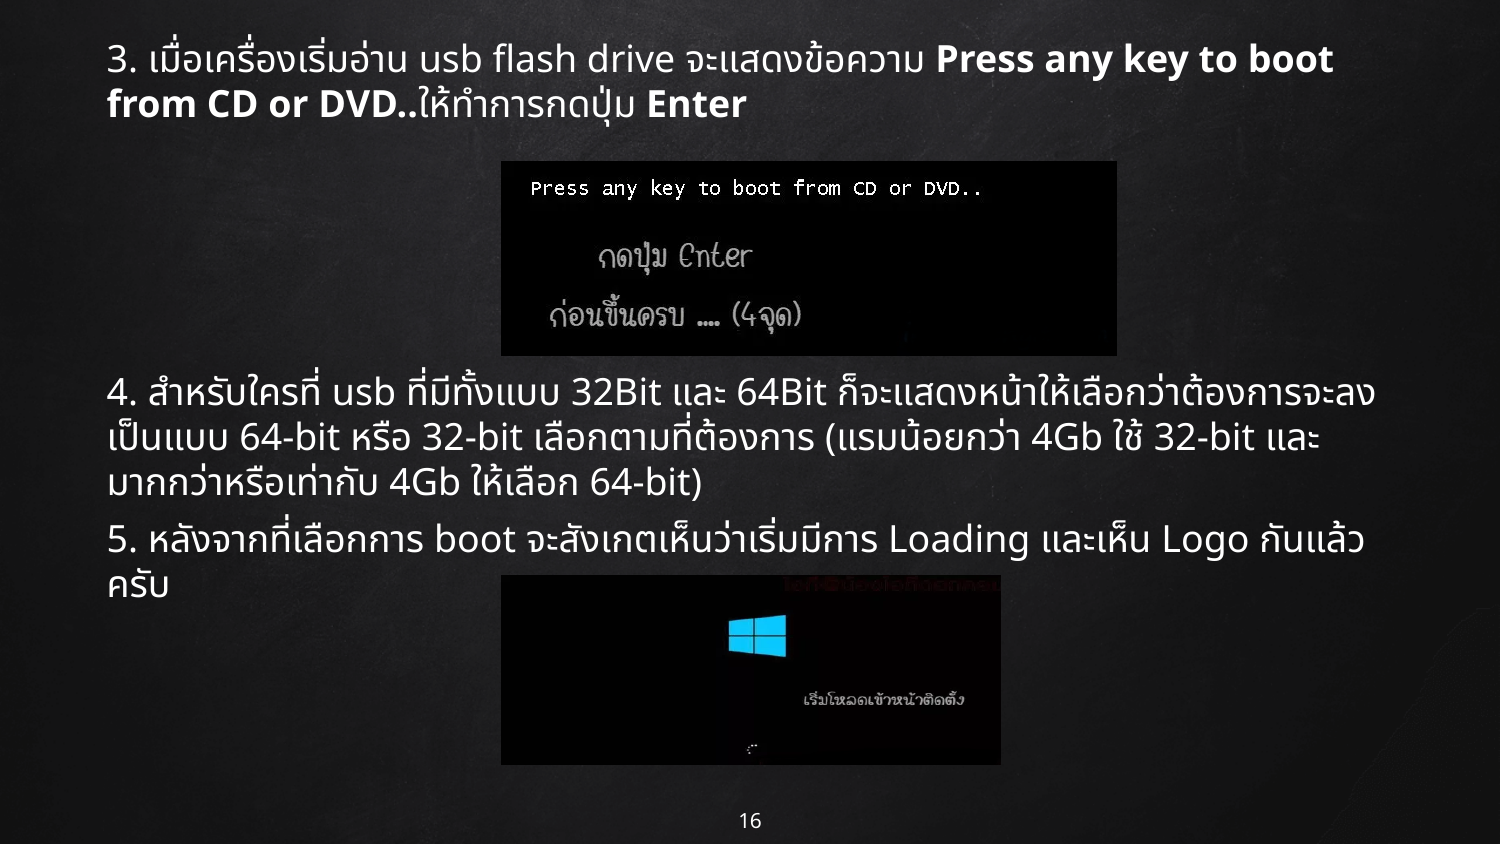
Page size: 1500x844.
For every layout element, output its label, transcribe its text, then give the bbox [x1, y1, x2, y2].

list 3. เมื่อเครื่องเริ่มอ่าน usb flash drive จะแสดงข้อความ Press any key to boot from CD or DVD..ให้ทำการกดปุ่ม Enter 4. สำหรับใครที่ usb ที่มีทั้งแบบ 32Bit และ 64Bit ก็จะแสดงหน้าให้เลือกว่าต้องการจะลงเป็นแบบ 64-bit หรือ 32-bit เลือกตามที่ต้องการ (แรมน้อยกว่า 4Gb ใช้ 32-bit และ มากกว่าหรือเท่ากับ 4Gb ให้เลือก 64-bit) 5. หลังจากที่เลือกการ boot จะสังเกตเห็นว่าเริ่มมีการ Loading และเห็น Logo กันแล้วครับ [75, 20, 1425, 800]
picture [501, 575, 1001, 765]
picture [501, 161, 1117, 357]
slide_number 16 [705, 792, 795, 844]
picture [0, 0, 1500, 844]
